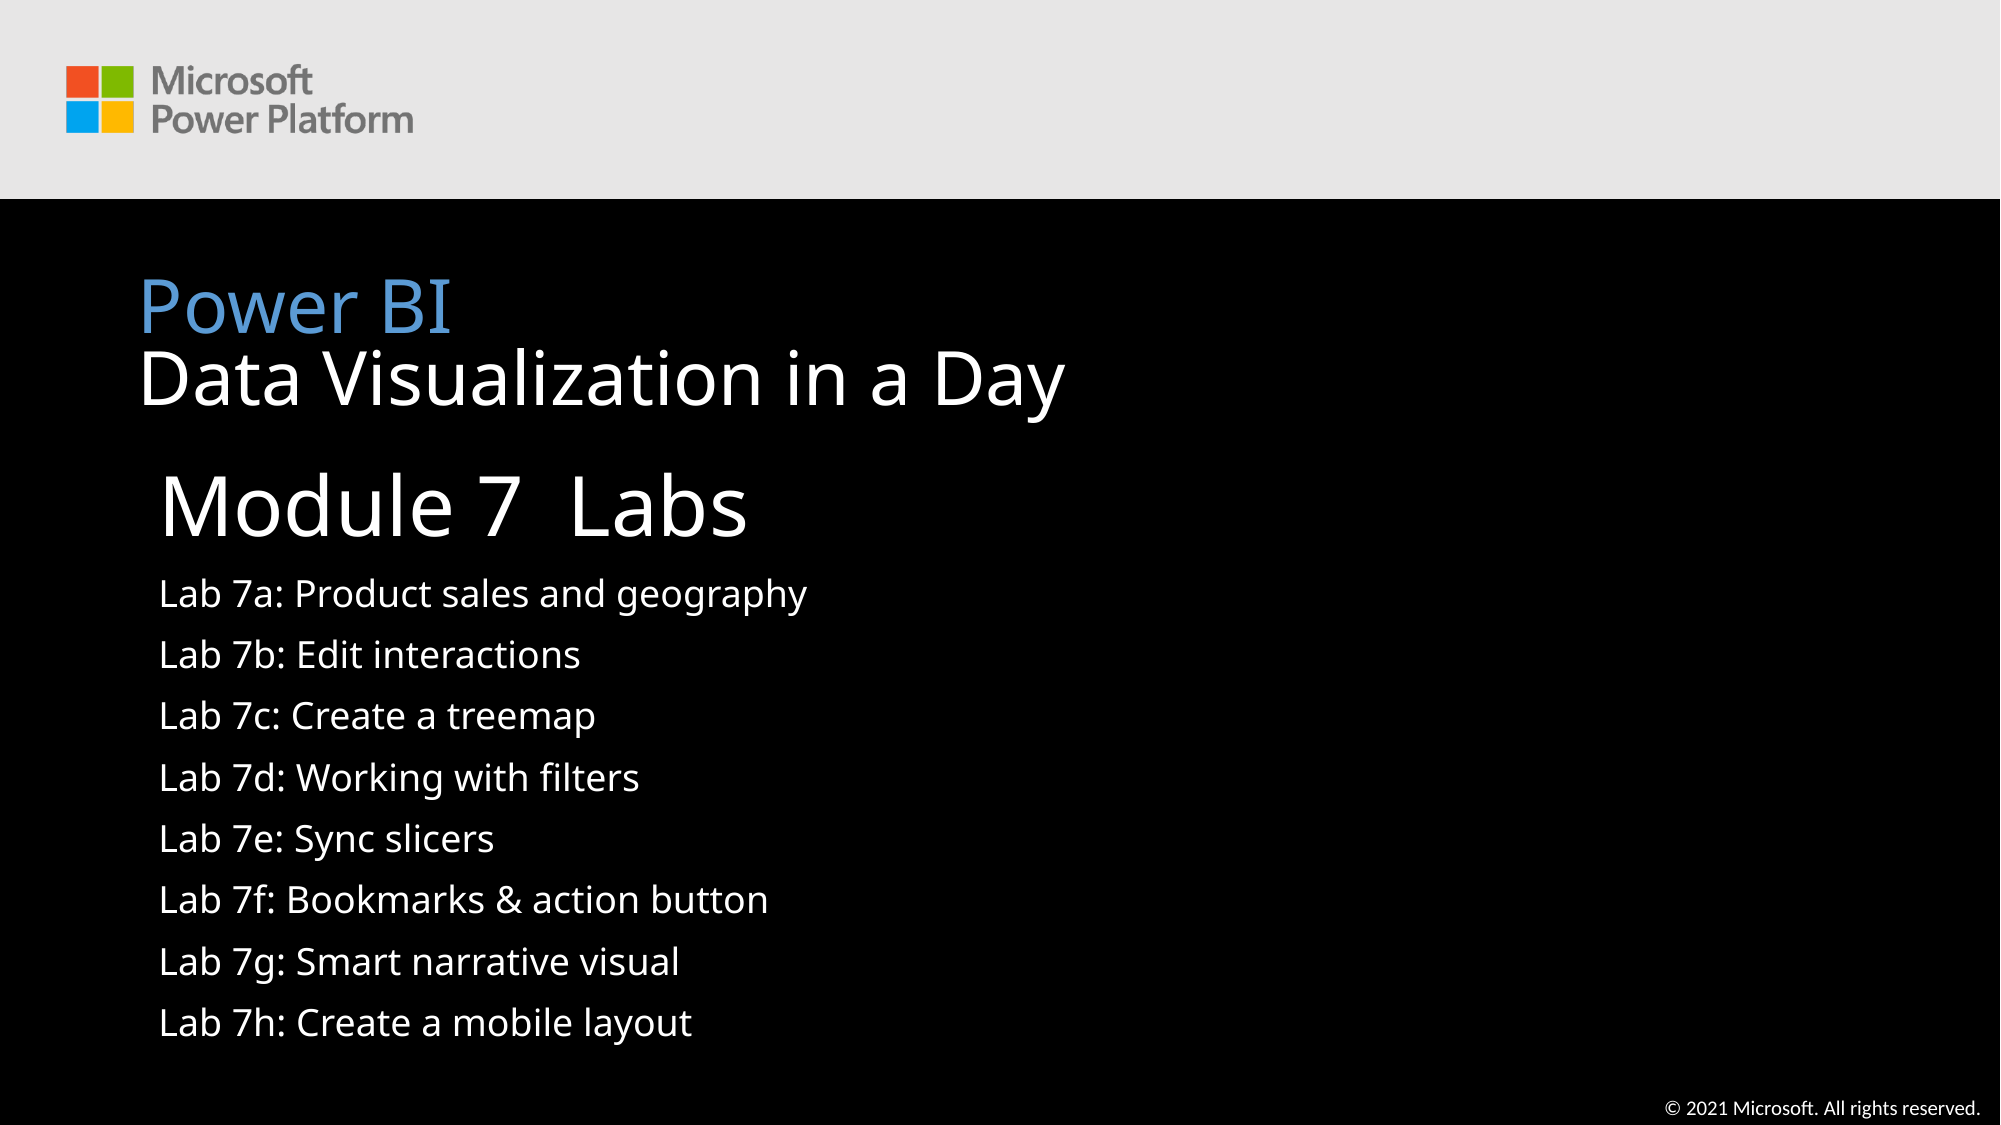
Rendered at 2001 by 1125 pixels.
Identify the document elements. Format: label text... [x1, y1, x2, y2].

title Power BI Data Visualization in a Day [122, 268, 1895, 484]
picture [0, 0, 480, 199]
list Module 7 Labs Lab 7a: Product sales and geography Lab 7b: Edit interactions Lab 7c: Create a treemap Lab 7d: Working with filters Lab 7e: Sync slicers Lab 7f: Bookmarks & action button Lab 7g: Smart narrative visual Lab 7h: Create a mobile layout [143, 456, 1915, 1125]
footer © 2021 Microsoft. All rights reserved. [1487, 1087, 2000, 1125]
